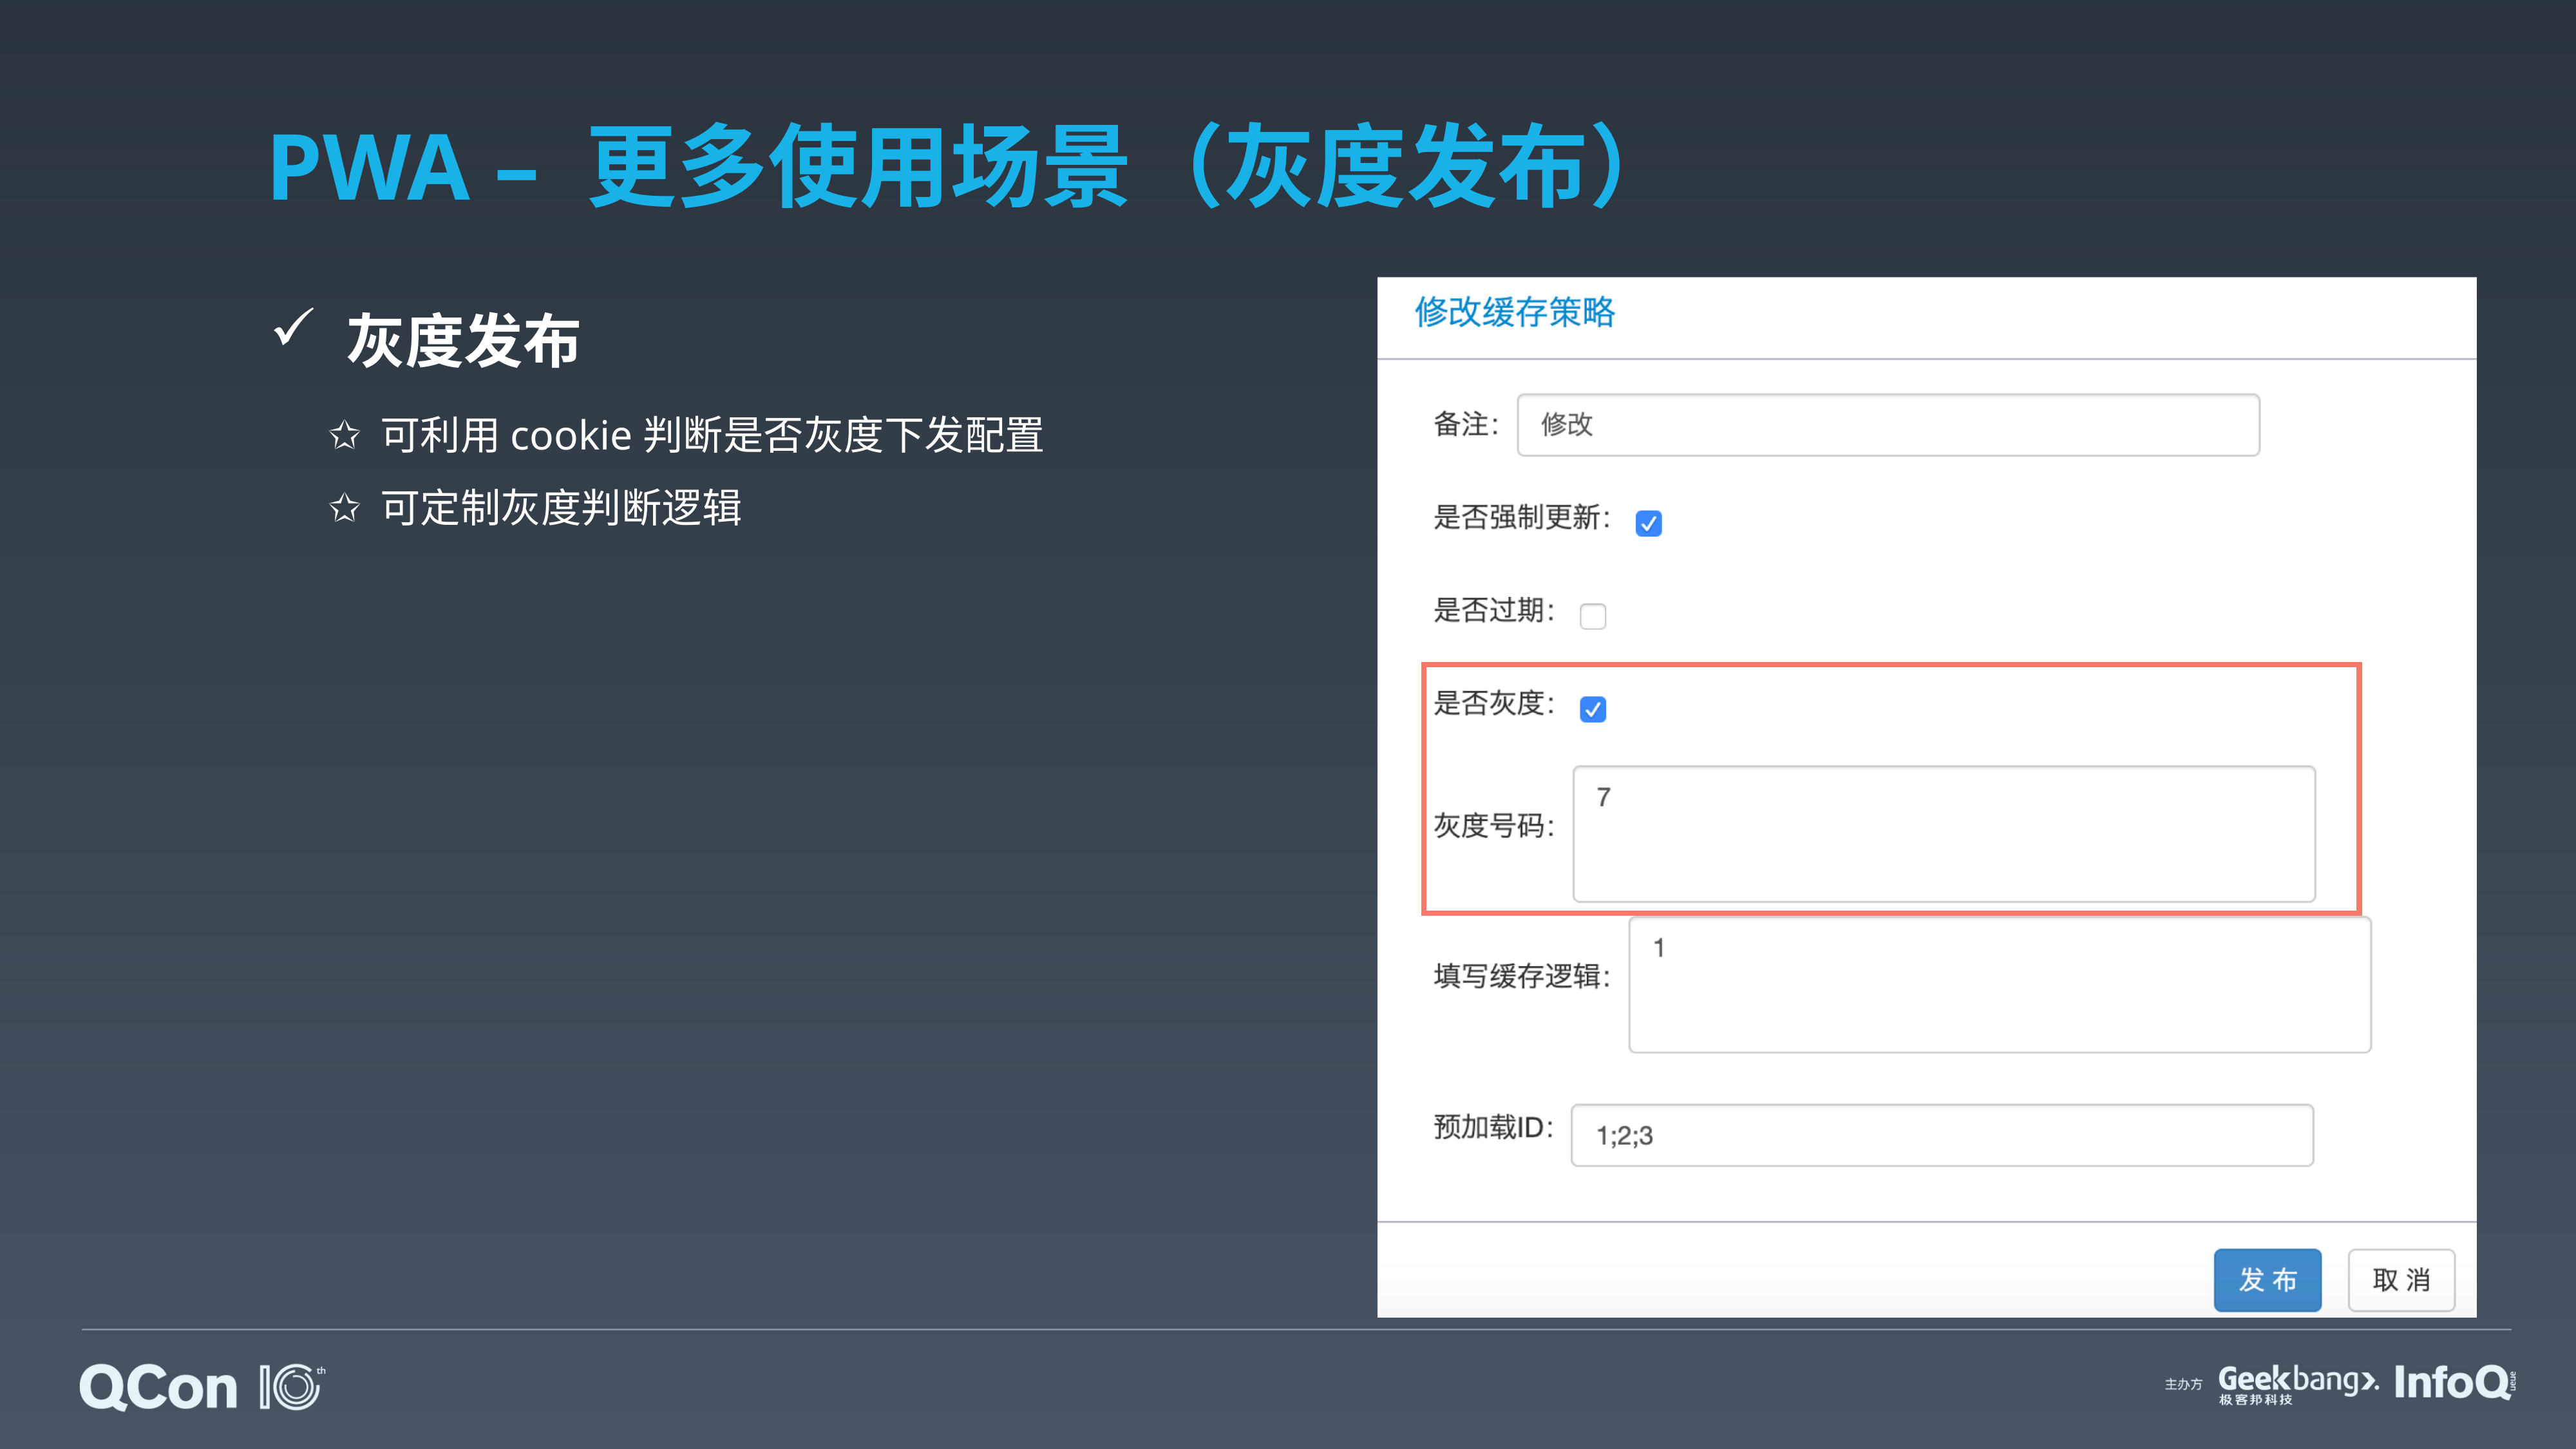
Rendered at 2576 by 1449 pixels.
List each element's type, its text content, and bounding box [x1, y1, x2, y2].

picture [0, 0, 2576, 1449]
text_box 可利用cookie判断是否灰度下发配置 可定制灰度判断逻辑 [318, 381, 1318, 608]
title PWA – 更多使用场景（灰度发布） [260, 102, 2316, 242]
text_box 灰度发布 [260, 298, 1173, 379]
